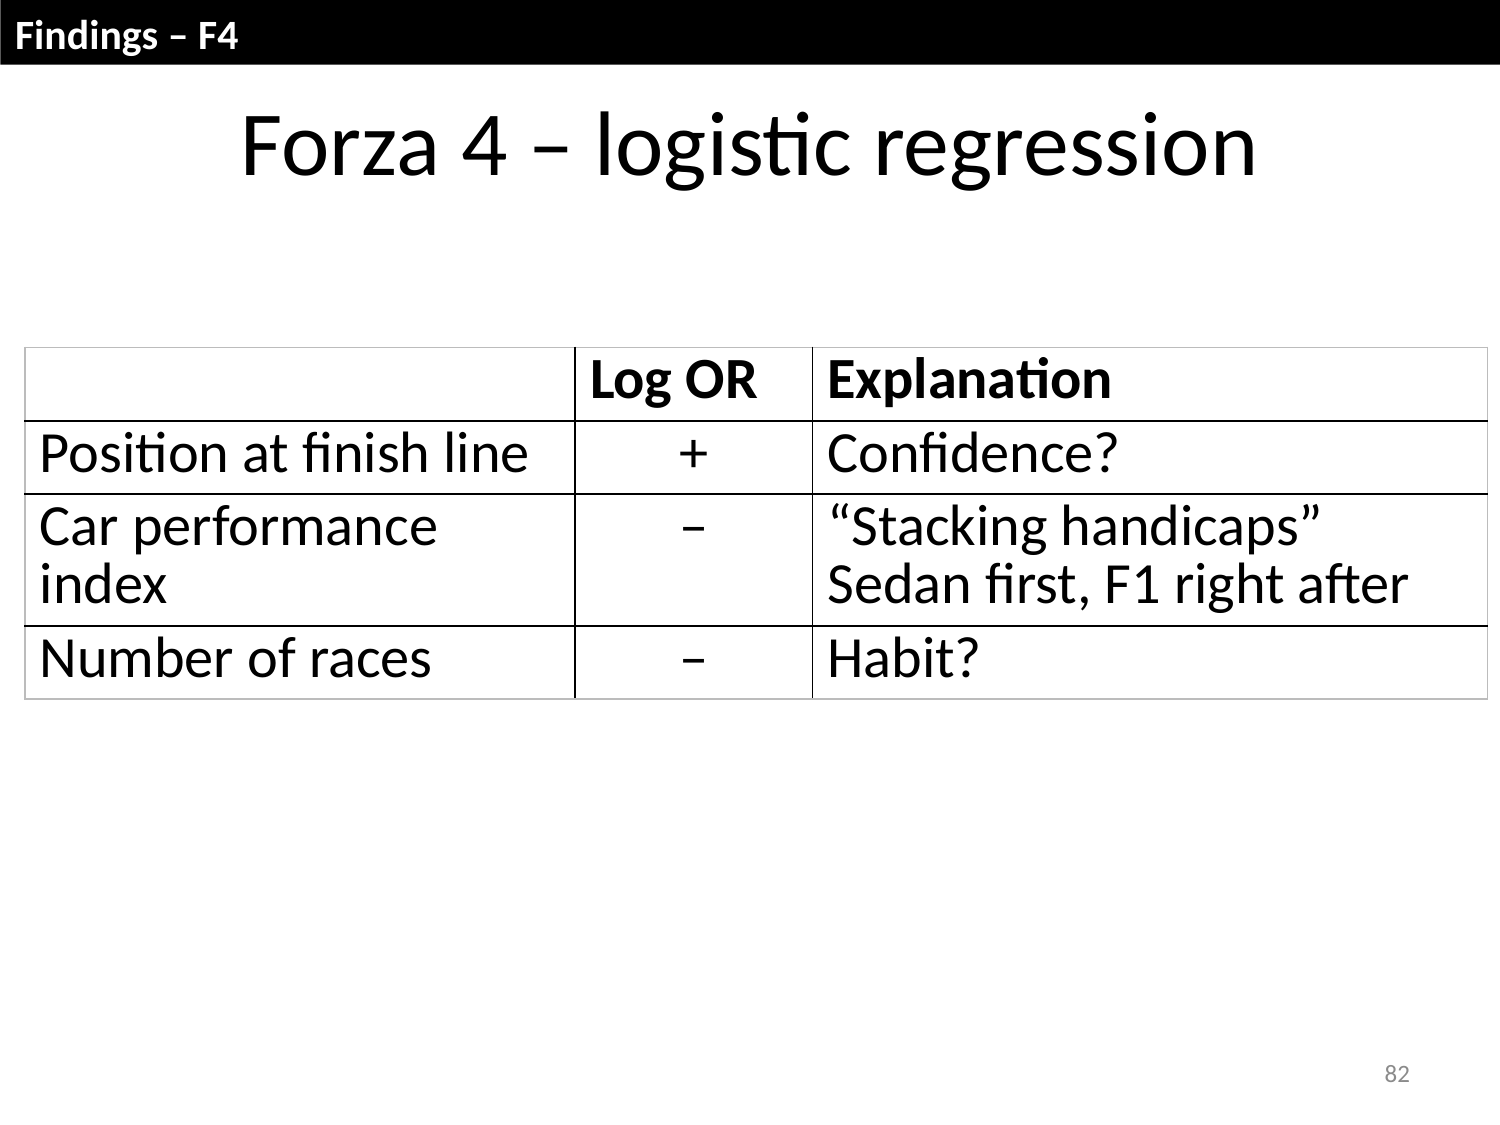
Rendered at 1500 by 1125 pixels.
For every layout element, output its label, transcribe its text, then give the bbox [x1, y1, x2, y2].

slide_number 82 [1074, 1042, 1425, 1103]
table_cell Number of races [26, 627, 574, 698]
title Forza 4 – logistic regression [75, 65, 1425, 233]
table_cell Car performance index [26, 495, 574, 625]
table_cell + [576, 422, 812, 493]
table_cell Position at finish line [26, 422, 574, 493]
table_cell “Stacking handicaps” Sedan first, F1 right after [813, 495, 1487, 625]
table_header [26, 348, 574, 420]
table_header Log OR [576, 348, 812, 420]
table_cell Confidence? [813, 422, 1487, 493]
text_box Findings – F4 [0, 0, 1500, 65]
table_cell – [576, 495, 812, 625]
table_cell – [576, 627, 812, 698]
table_cell Habit? [813, 627, 1487, 698]
table_header Explanation [813, 348, 1487, 420]
